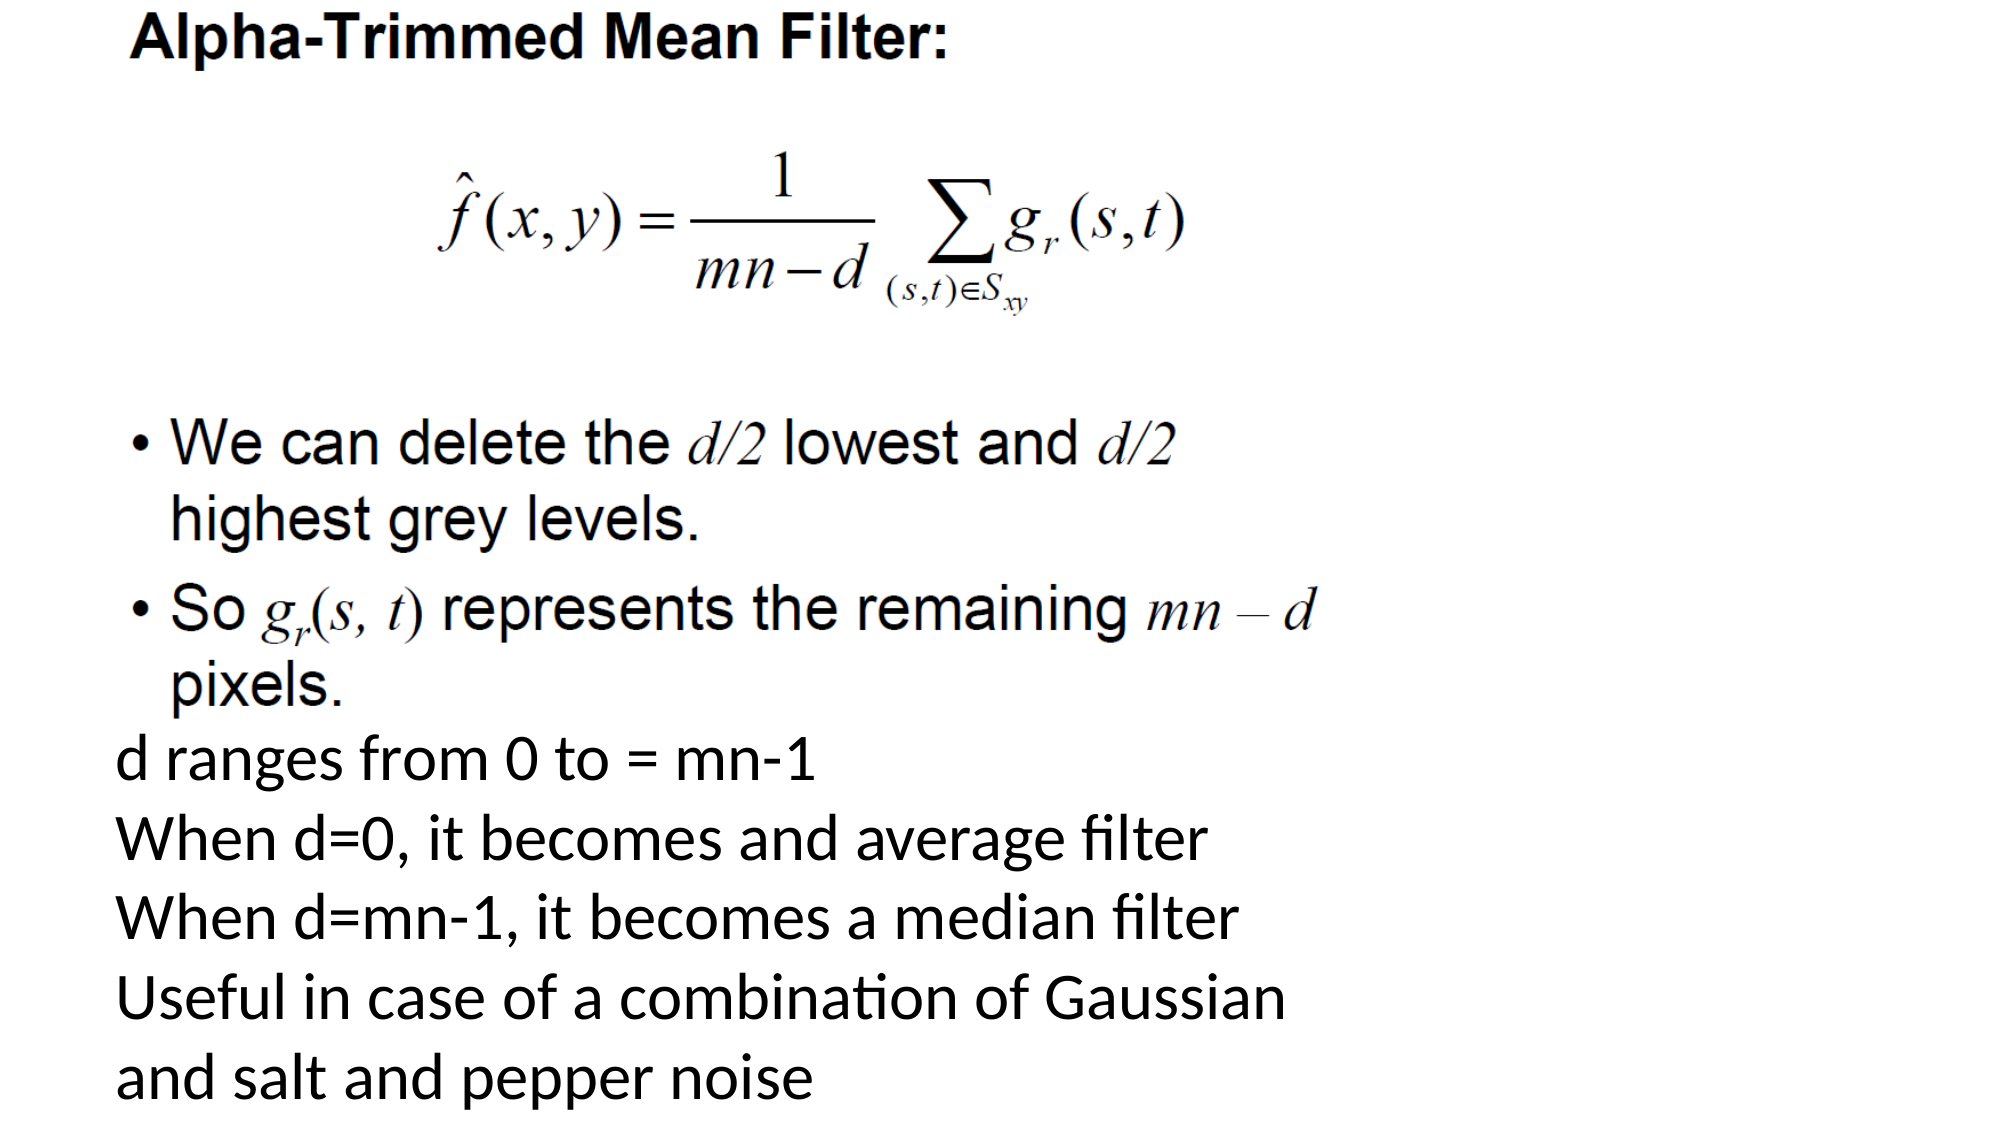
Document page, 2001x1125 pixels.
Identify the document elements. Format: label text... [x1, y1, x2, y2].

text_box d ranges from 0 to = mn-1 When d=0, it becomes and average filter When d=mn-1, it becomes a median filter Useful in case of a combination of Gaussian and salt and pepper noise [101, 751, 1387, 1121]
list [85, 2, 1403, 751]
